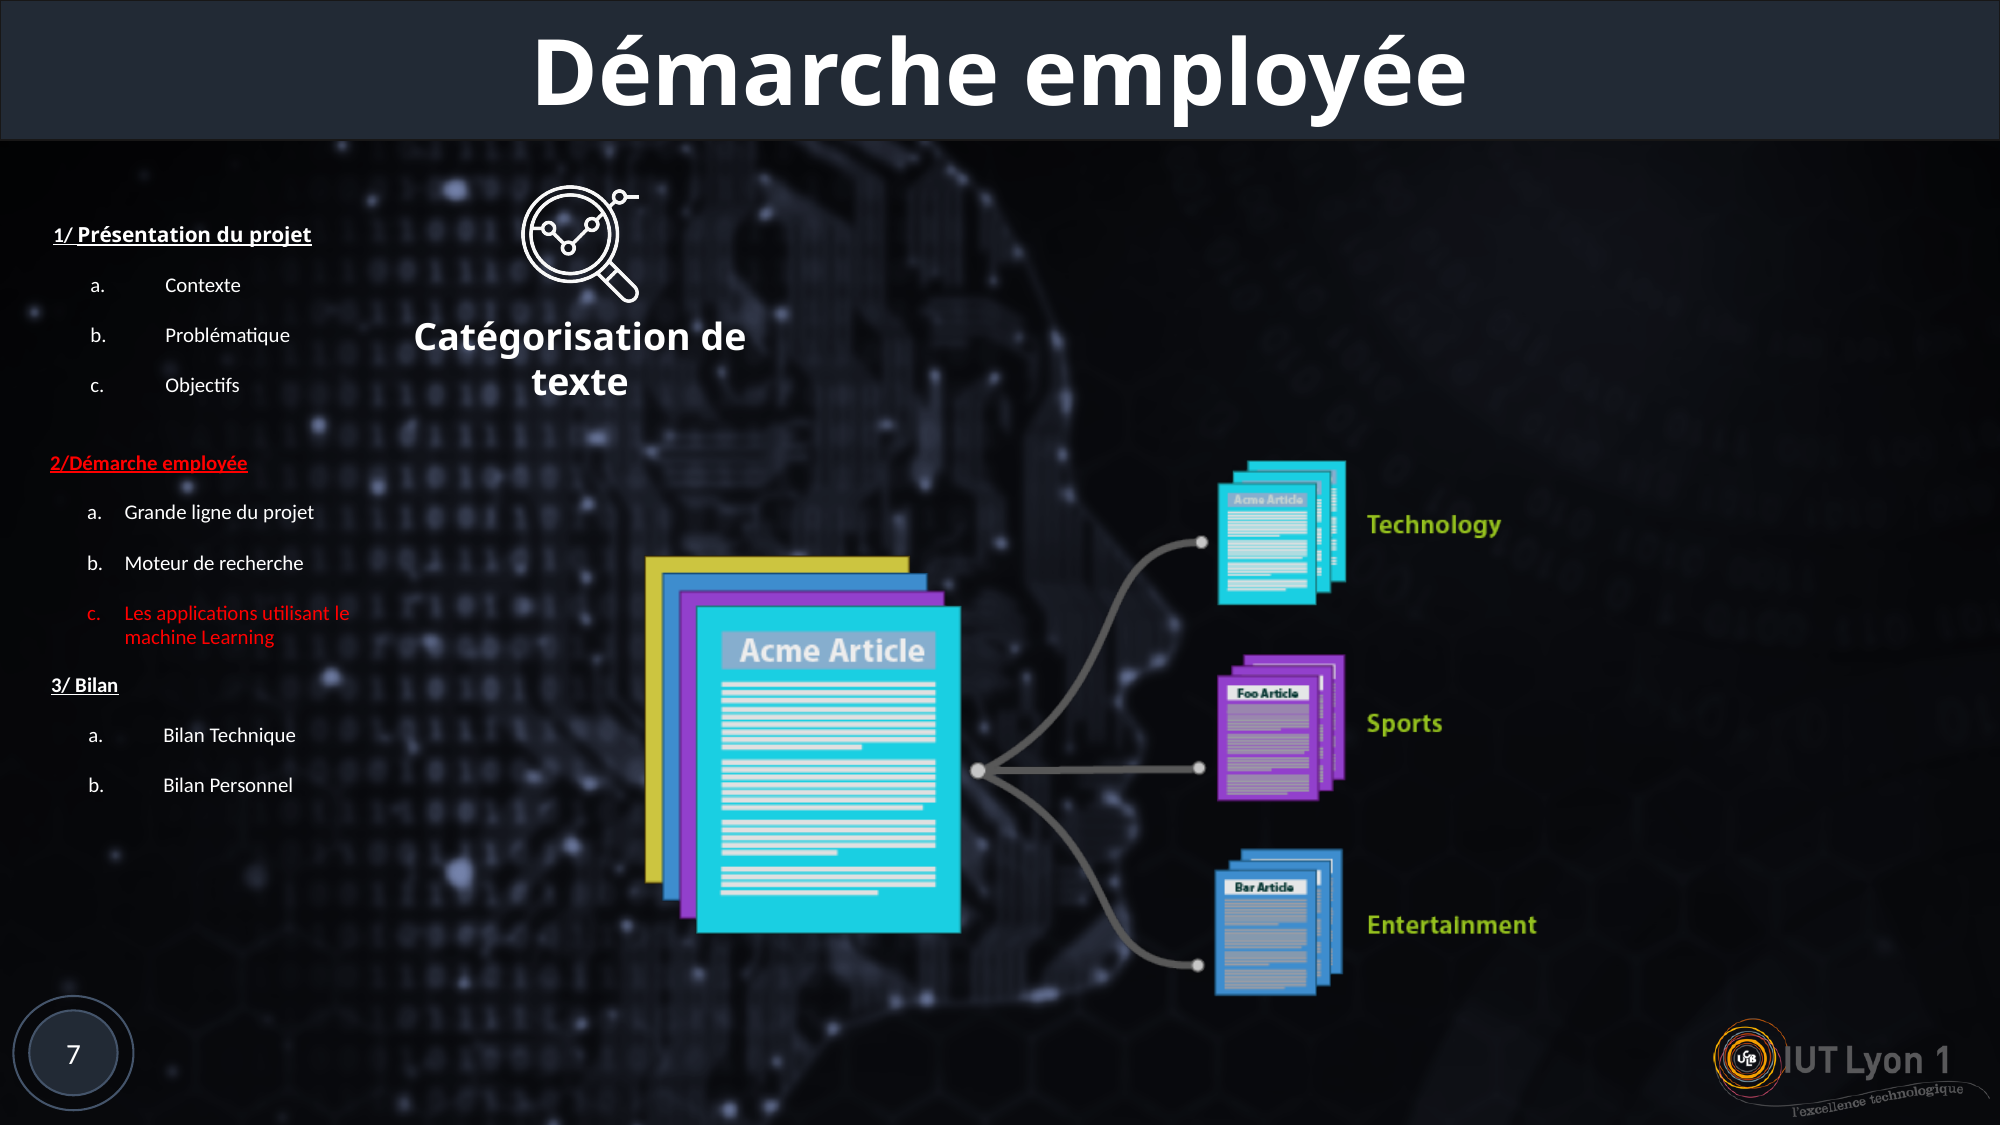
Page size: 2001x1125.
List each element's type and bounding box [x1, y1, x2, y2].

picture [0, 0, 2000, 1125]
text_box [13, 995, 134, 1111]
